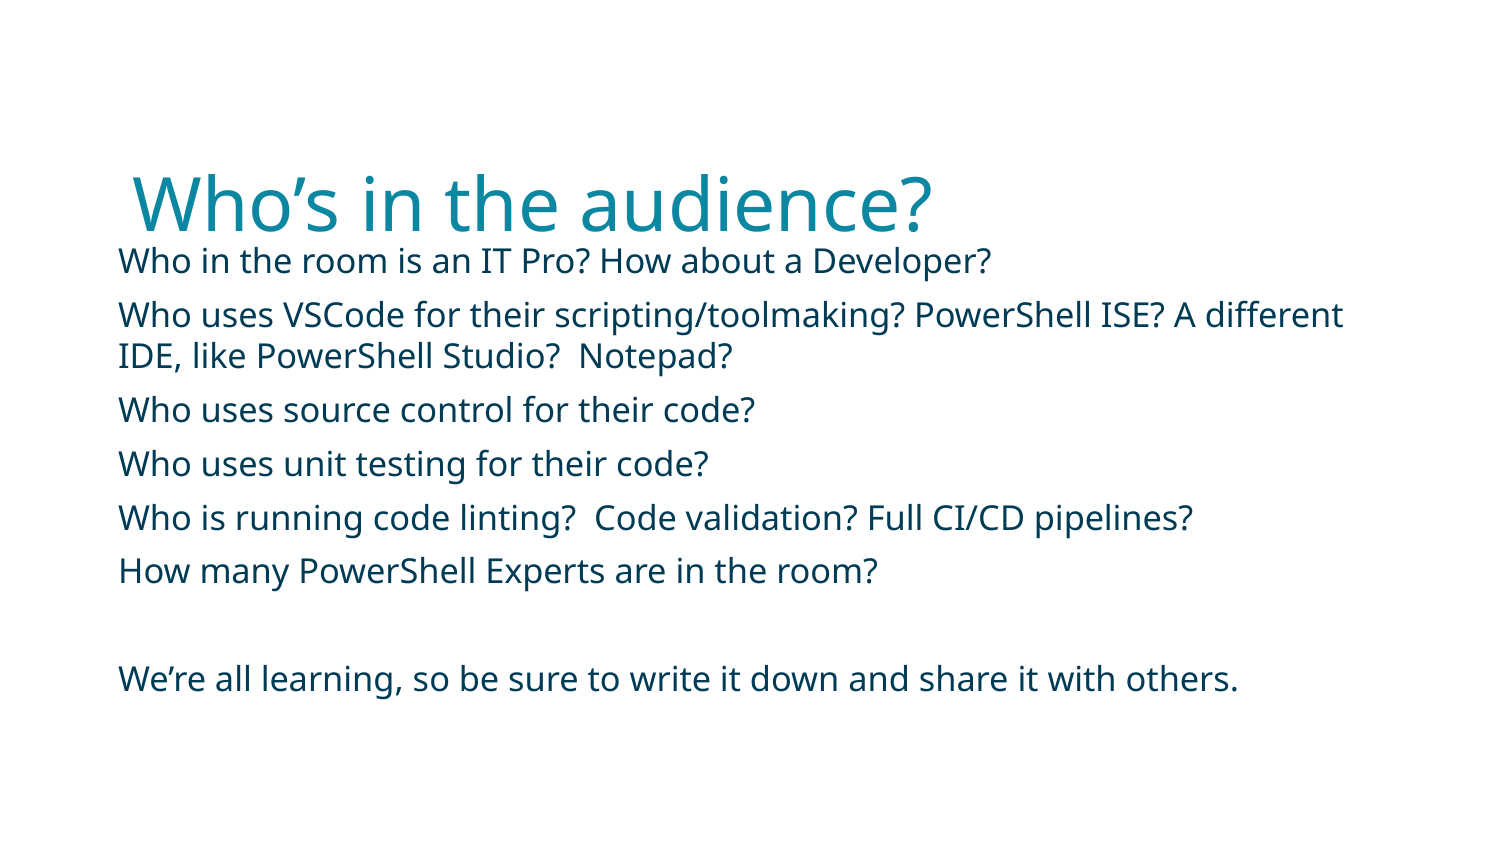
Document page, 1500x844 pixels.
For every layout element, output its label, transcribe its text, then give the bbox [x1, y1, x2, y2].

list Who in the room is an IT Pro? How about a Developer? Who uses VSCode for their scripting/toolmaking? PowerShell ISE? A different IDE, like PowerShell Studio? Notepad? Who uses source control for their code? Who uses unit testing for their code? Who is running code linting? Code validation? Full CI/CD pipelines? How many PowerShell Experts are in the room? We’re all learning, so be sure to write it down and share it with others. [103, 224, 1397, 760]
title Who’s in the audience? [117, 121, 1227, 224]
